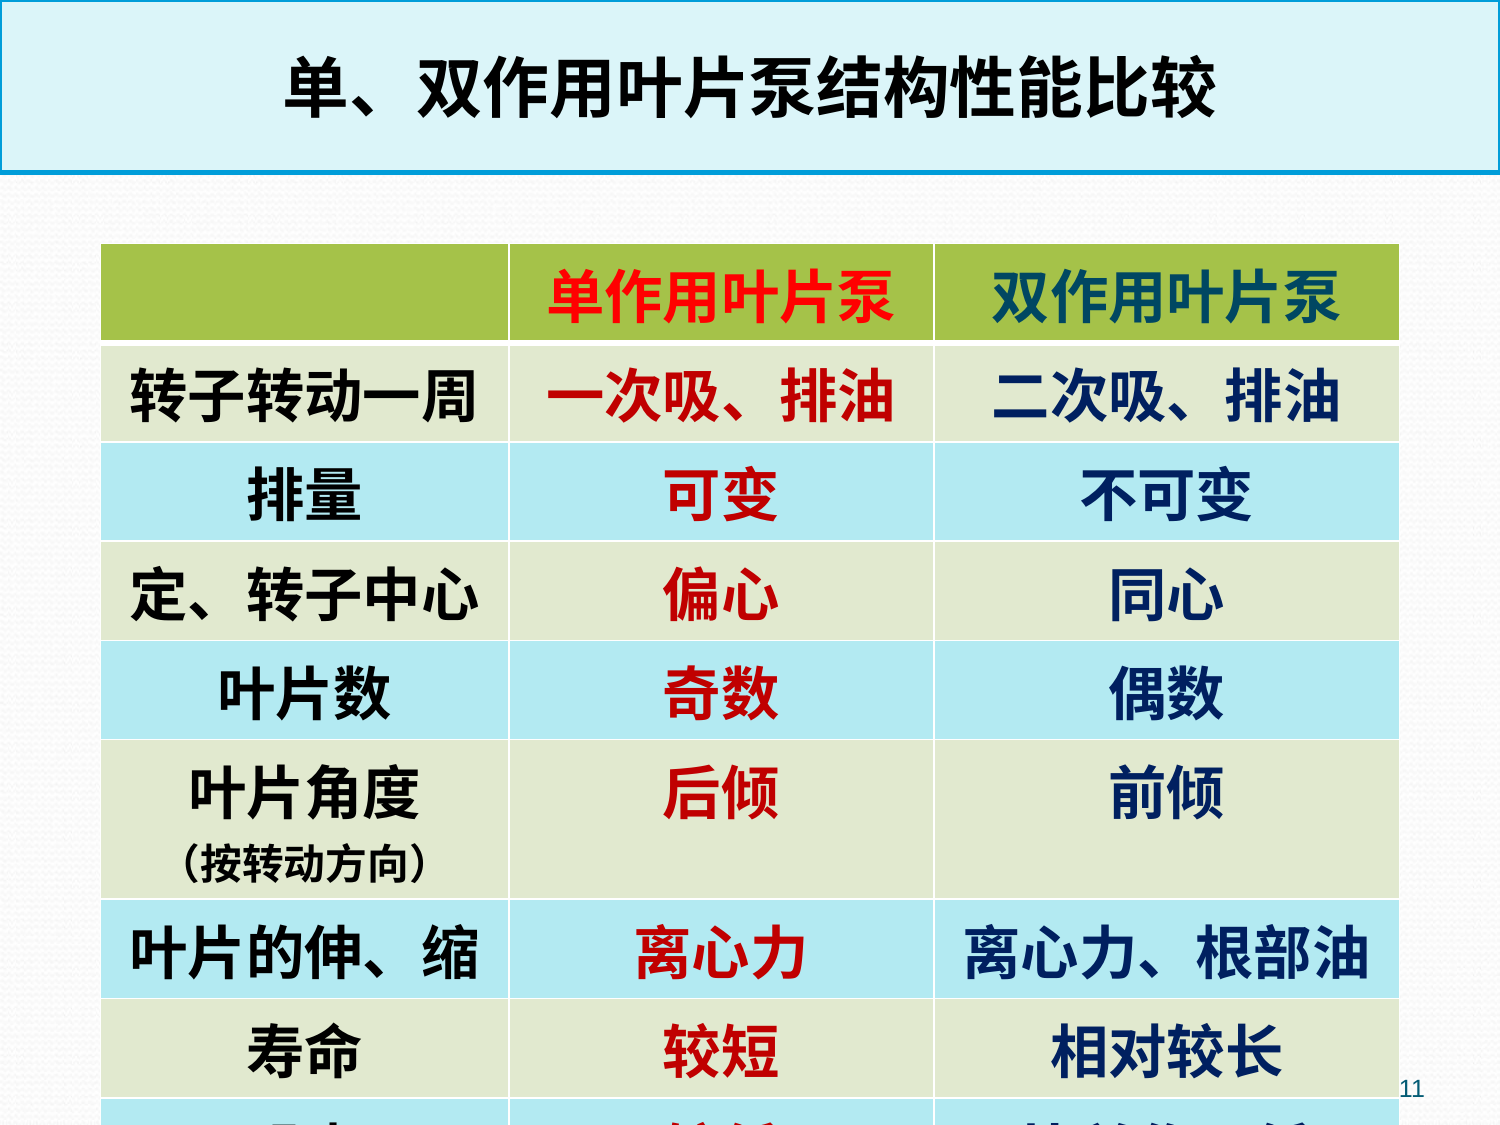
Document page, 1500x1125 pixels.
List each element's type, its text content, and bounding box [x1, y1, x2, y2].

table_cell 比单作用低 [935, 1099, 1399, 1125]
table_cell 排量 [101, 443, 508, 540]
table_header 单作用叶片泵 [510, 244, 933, 340]
table_cell 离心力 [510, 900, 933, 998]
picture [0, 176, 1500, 1125]
table_cell 一次吸、排油 [510, 346, 933, 441]
table_cell 叶片角度 （按转动方向） [101, 740, 508, 898]
table_cell 偶数 [935, 641, 1399, 739]
table_cell 较短 [510, 999, 933, 1097]
table_cell 离心力、根部油 [935, 900, 1399, 998]
table_cell 二次吸、排油 [935, 346, 1399, 441]
table_cell 偏心 [510, 542, 933, 640]
table_cell 不可变 [935, 443, 1399, 540]
table_cell 可变 [510, 443, 933, 540]
table_header 双作用叶片泵 [935, 244, 1399, 340]
table_cell 叶片的伸、缩 [101, 900, 508, 998]
table_cell 寿命 [101, 999, 508, 1097]
text_box 单、双作用叶片泵结构性能比较 [0, 0, 1500, 175]
table_cell 相对较长 [935, 999, 1399, 1097]
table_cell 噪声 [101, 1099, 508, 1125]
table_cell 奇数 [510, 641, 933, 739]
table_cell 前倾 [935, 740, 1399, 898]
table_cell 同心 [935, 542, 1399, 640]
table_cell 转子转动一周 [101, 346, 508, 441]
table_cell 较低 [510, 1099, 933, 1125]
slide_number 11 [1299, 1042, 1425, 1103]
table_cell 定、转子中心 [101, 542, 508, 640]
table_cell 后倾 [510, 740, 933, 898]
table_header [101, 244, 508, 340]
table_cell 叶片数 [101, 641, 508, 739]
